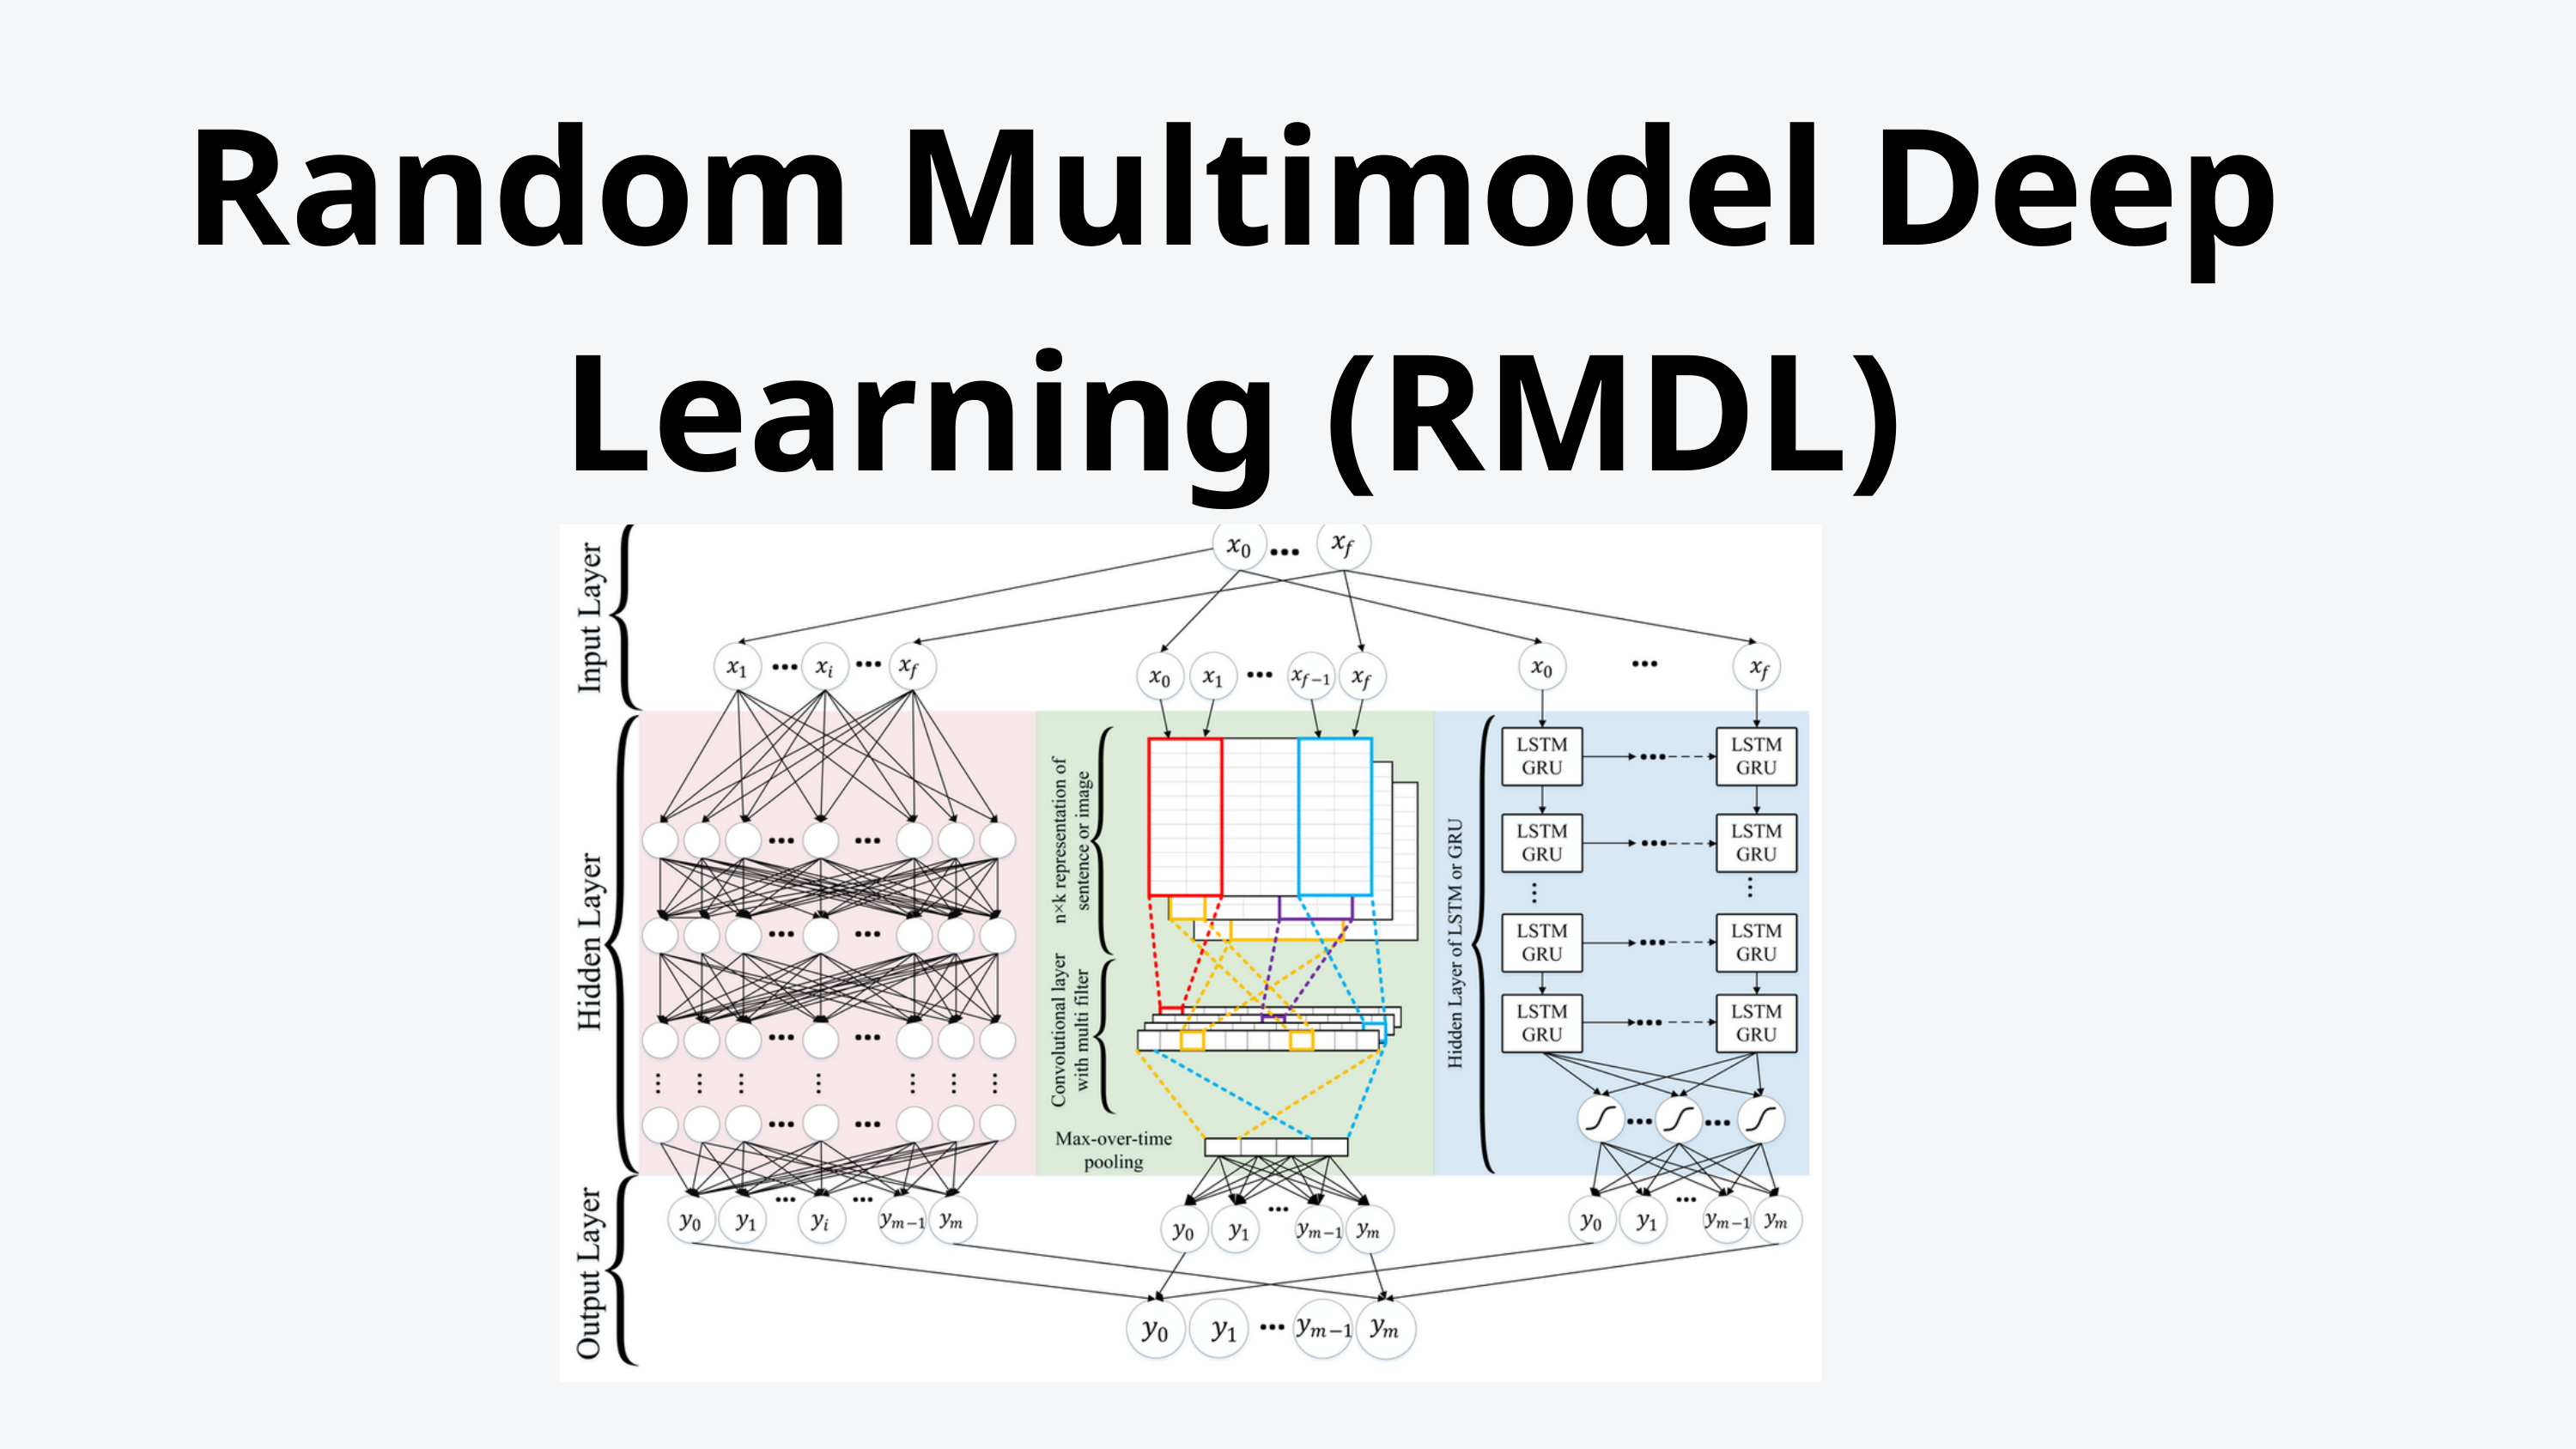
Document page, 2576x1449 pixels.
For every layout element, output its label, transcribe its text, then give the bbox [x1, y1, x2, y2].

text_box Random Multimodel Deep Learning (RMDL) [0, 51, 2466, 730]
text_box [559, 730, 1822, 1382]
